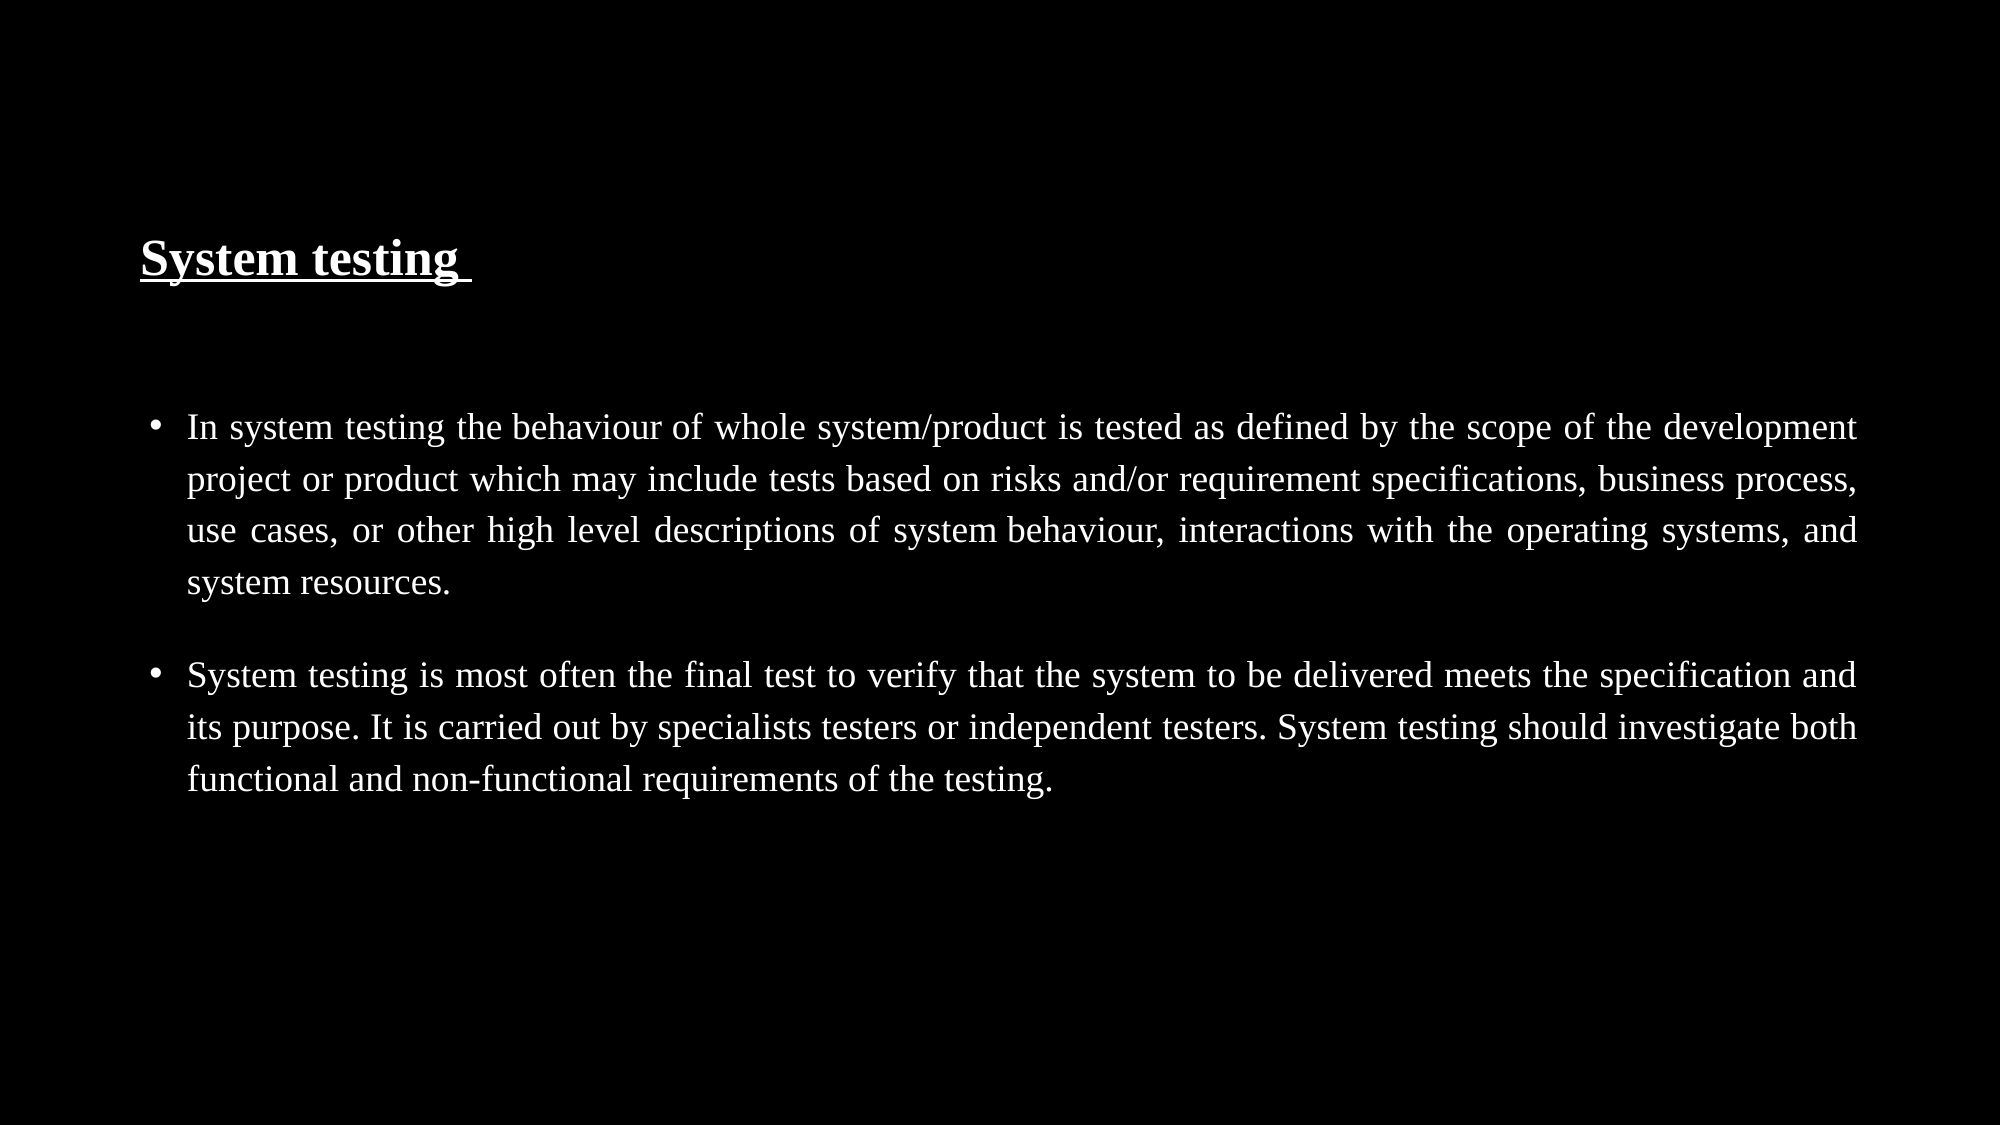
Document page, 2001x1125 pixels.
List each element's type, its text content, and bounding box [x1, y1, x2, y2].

title System testing [125, 223, 1625, 358]
list In system testing the behaviour of whole system/product is tested as defined by the scope of the development project or product which may include tests based on risks and/or requirement specifications, business process, use cases, or other high level descriptions of system behaviour, interactions with the operating systems, and system resources. System testing is most often the final test to verify that the system to be delivered meets the specification and its purpose. It is carried out by specialists testers or independent testers. System testing should investigate both functional and non-functional requirements of the testing. [125, 387, 1875, 888]
